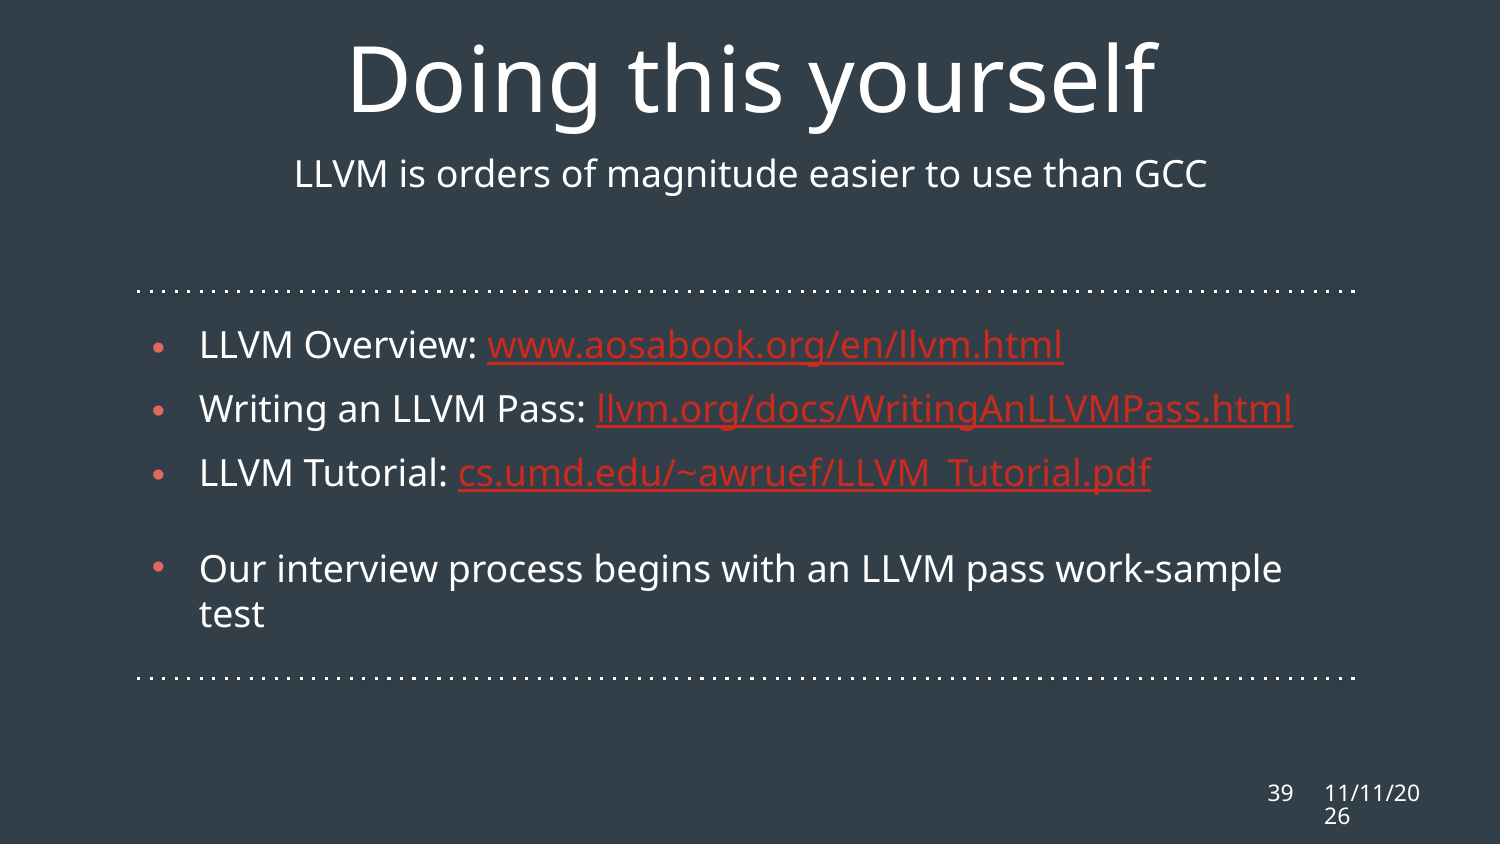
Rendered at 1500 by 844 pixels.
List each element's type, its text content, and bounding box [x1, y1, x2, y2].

list LLVM is orders of magnitude easier to use than GCC [180, 142, 1322, 202]
list Doing this yourself [180, 13, 1322, 127]
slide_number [1310, 771, 1449, 817]
slide_number 39 [1219, 771, 1310, 817]
list LLVM Overview: www.aosabook.org/en/llvm.html Writing an LLVM Pass: llvm.org/docs/WritingAnLLVMPass.html LLVM Tutorial: cs.umd.edu/~awruef/LLVM_Tutorial.pdf Our interview process begins with an LLVM pass work-sample test [137, 314, 1363, 654]
